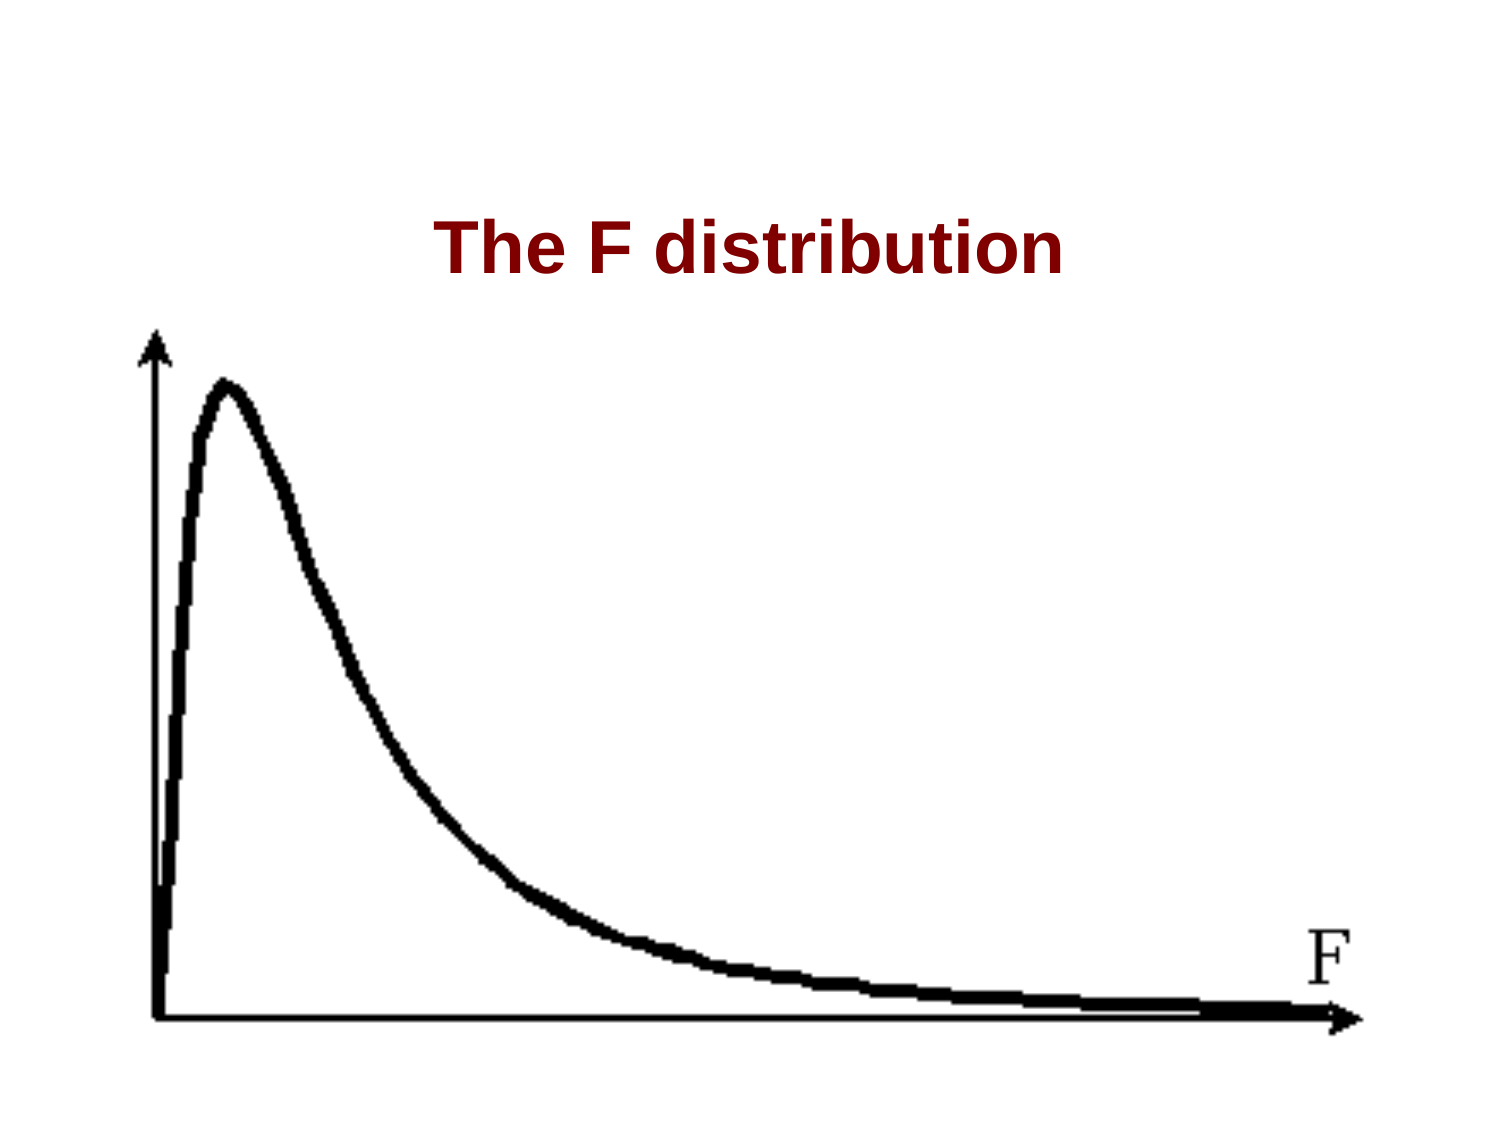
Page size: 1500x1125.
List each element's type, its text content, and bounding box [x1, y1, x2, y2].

picture [112, 324, 1388, 1067]
title The F distribution [112, 199, 1388, 288]
